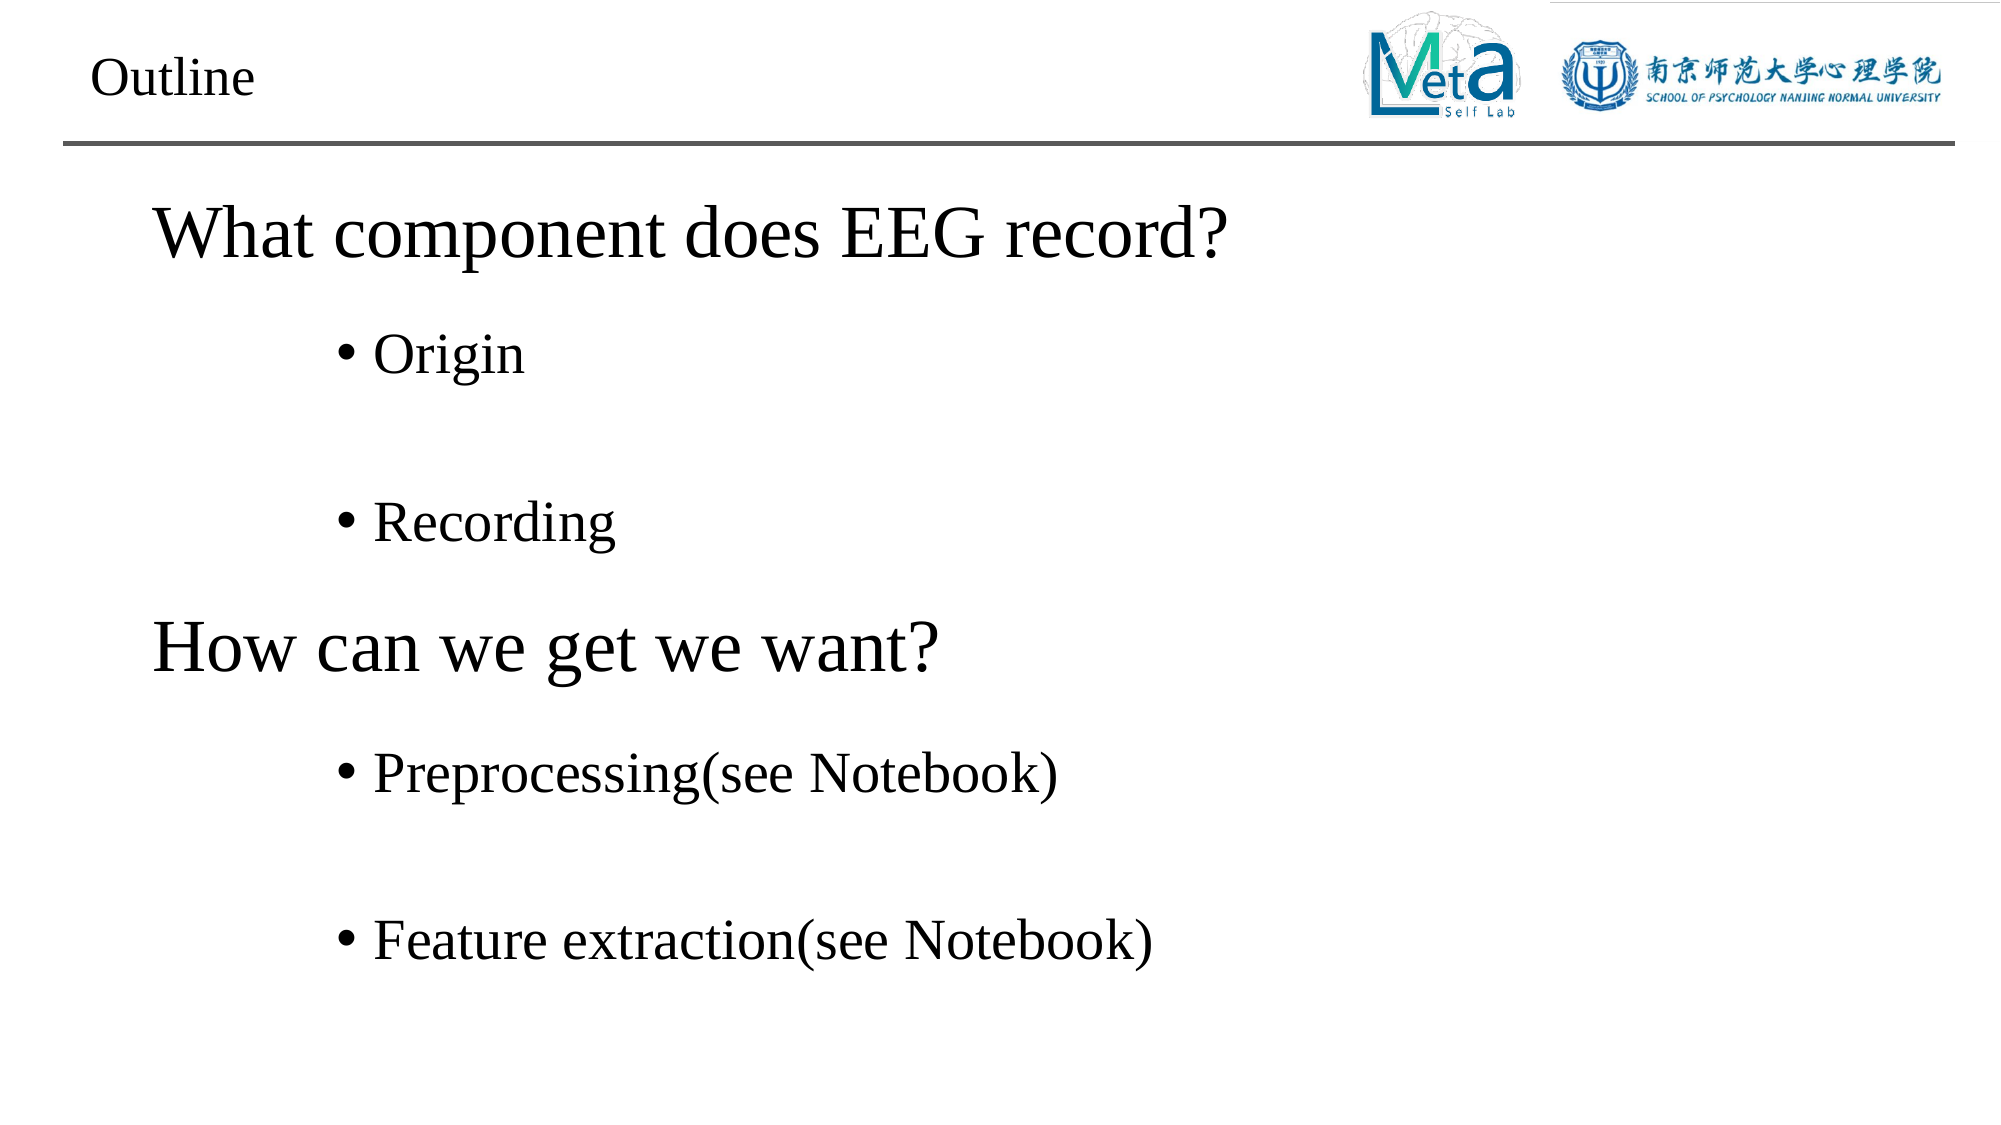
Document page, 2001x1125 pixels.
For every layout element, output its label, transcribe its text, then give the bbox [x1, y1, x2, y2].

picture [1254, 0, 2000, 169]
title Outline [75, 40, 1801, 115]
list Origin Recording Preprocessing(see Notebook) Feature extraction(see Notebook) [321, 316, 1863, 1014]
text_box How can we get we want? [137, 588, 1138, 739]
text_box What component does EEG record? [137, 175, 1454, 325]
